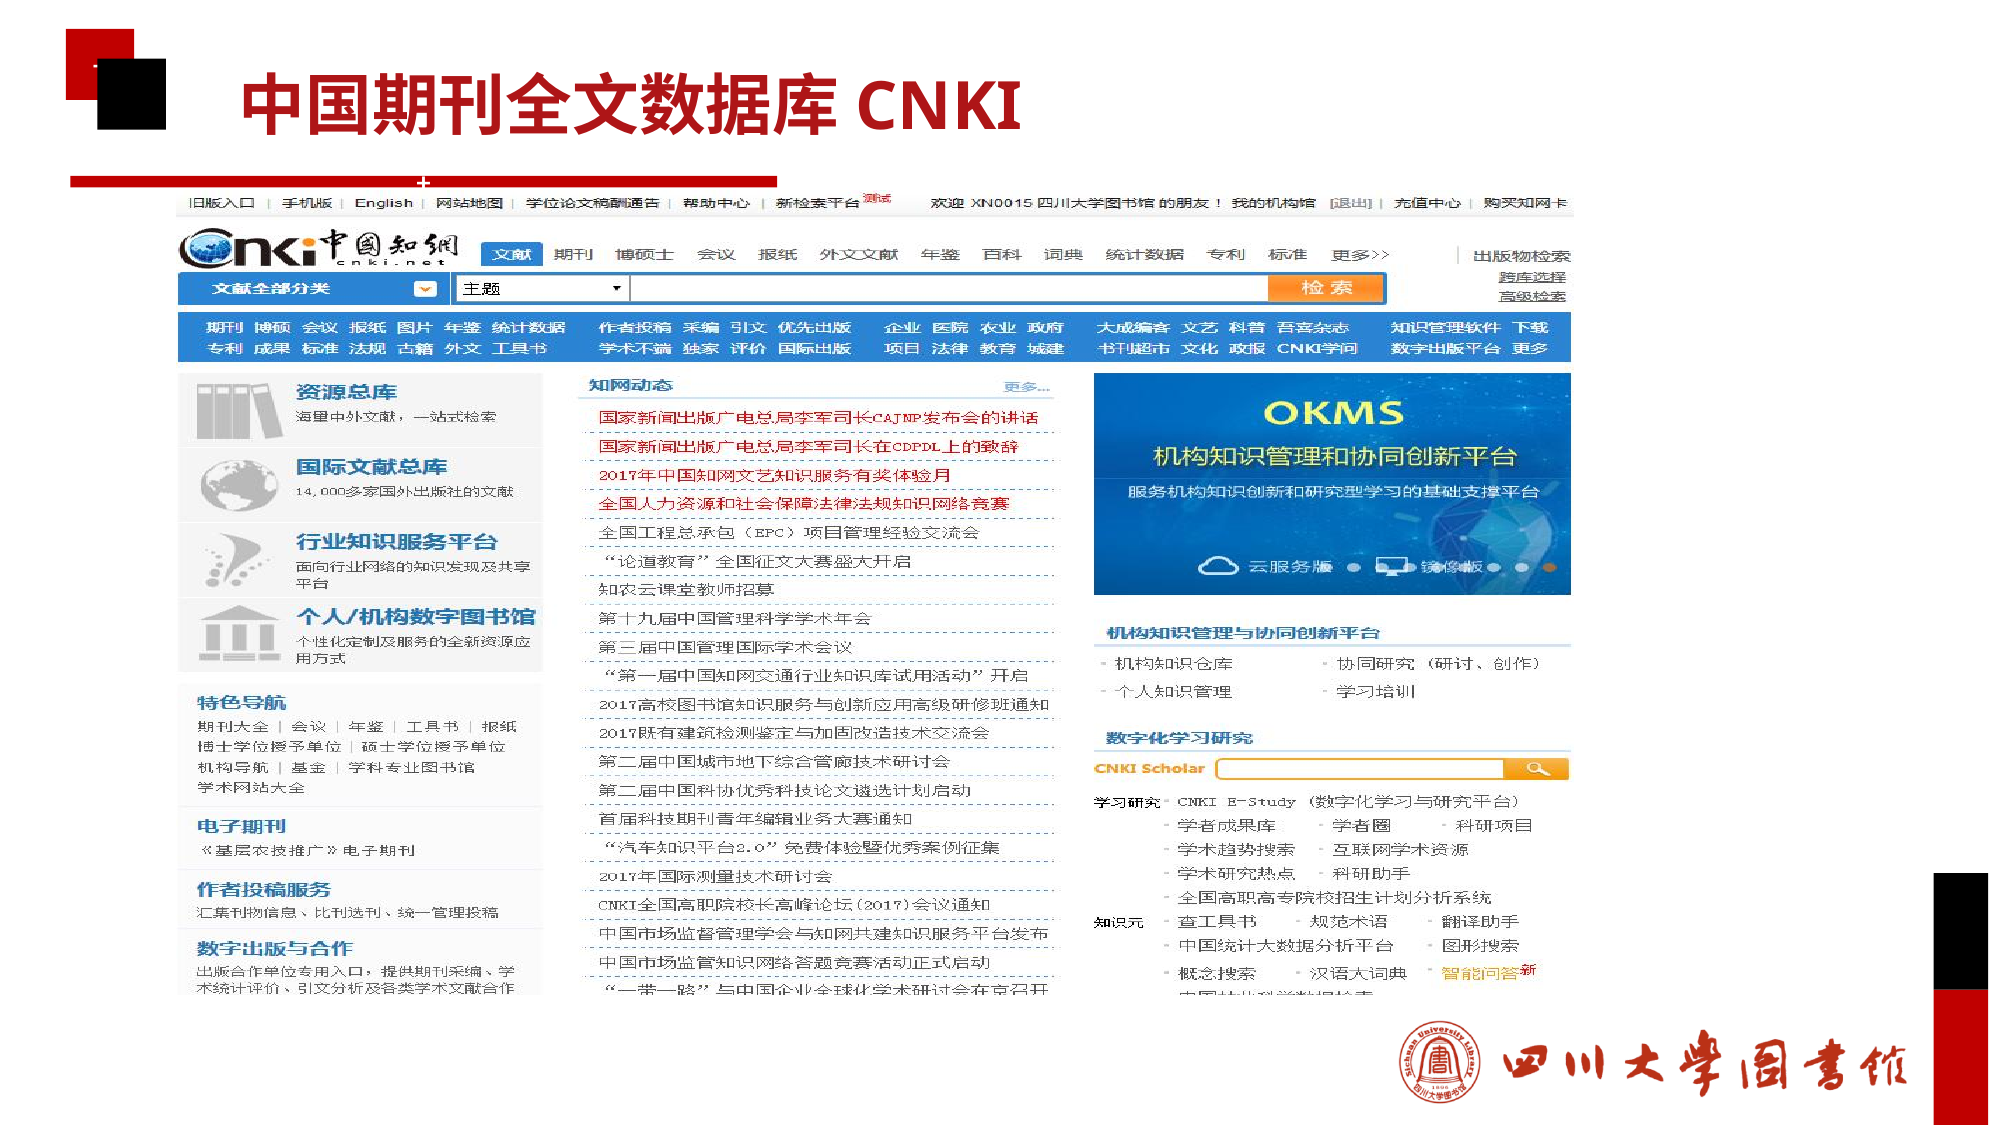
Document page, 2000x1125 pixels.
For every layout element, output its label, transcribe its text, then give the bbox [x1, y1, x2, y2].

picture [1398, 1019, 1907, 1104]
text_box 中国期刊全文数据库CNKI [190, 38, 1071, 168]
picture [176, 190, 1574, 995]
